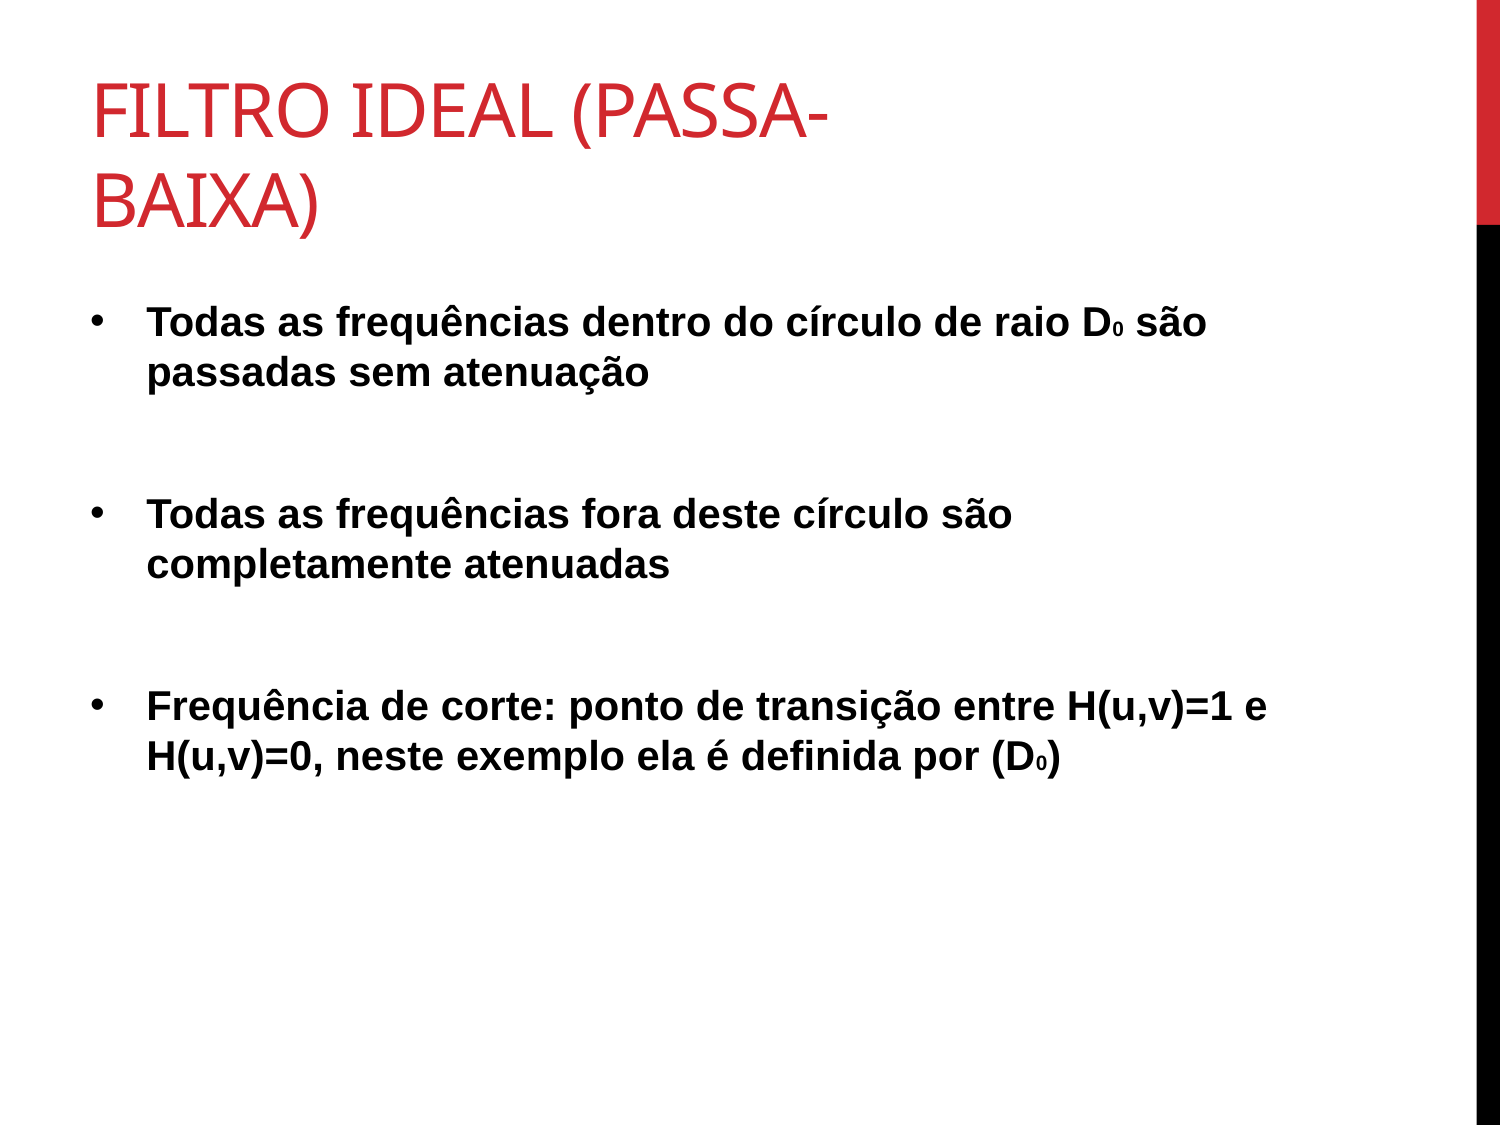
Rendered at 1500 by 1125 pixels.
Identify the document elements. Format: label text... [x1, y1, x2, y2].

list Todas as frequências dentro do círculo de raio D0 são passadas sem atenuação Todas as frequências fora deste círculo são completamente atenuadas Frequência de corte: ponto de transição entre H(u,v)=1 e H(u,v)=0, neste exemplo ela é definida por (D0) [75, 287, 1325, 1005]
title Filtro ideal (passa-baixa) [75, 25, 1025, 250]
